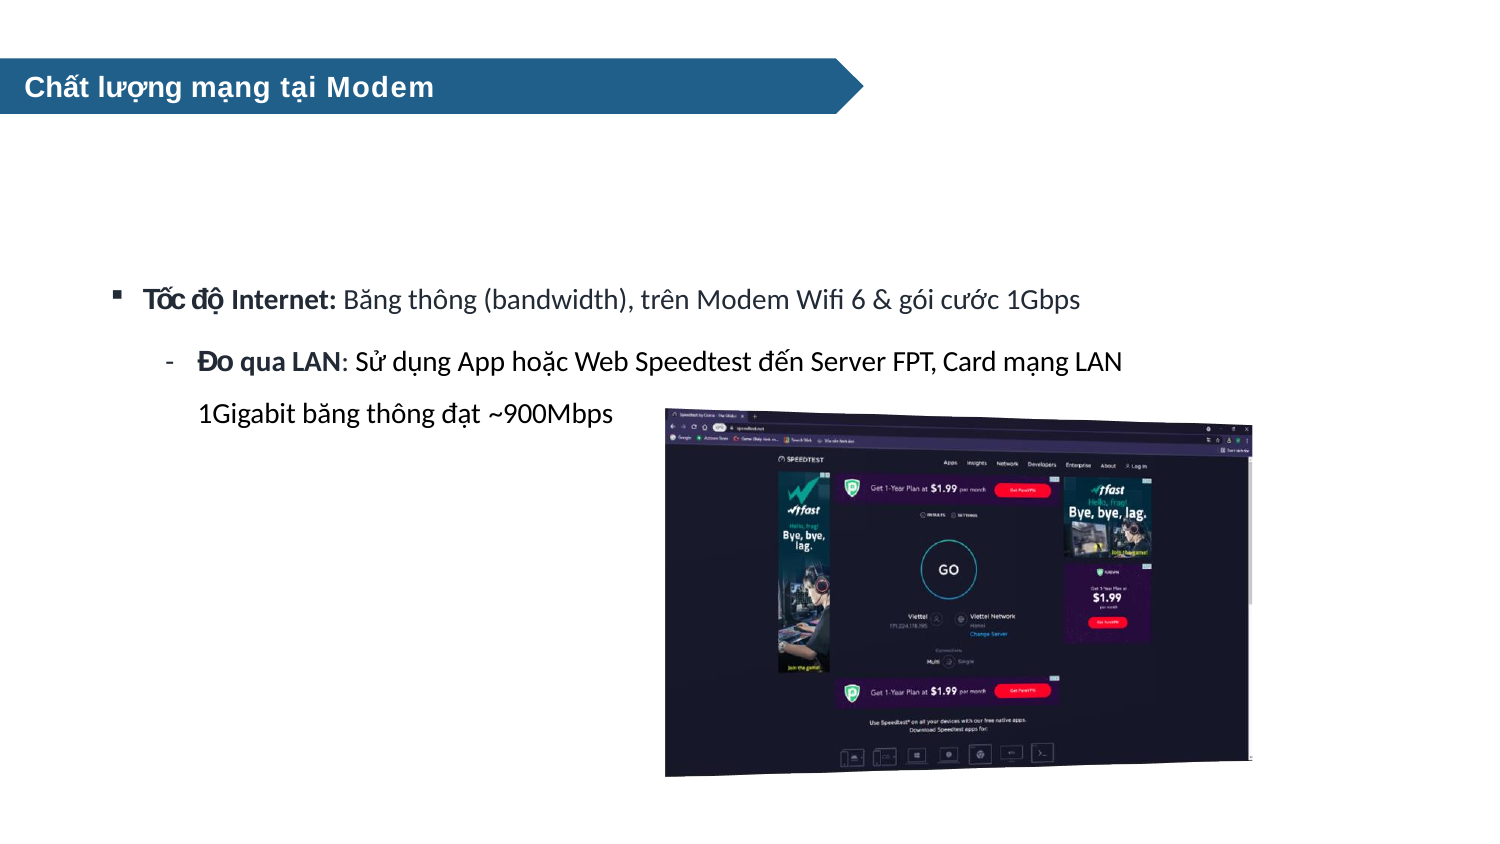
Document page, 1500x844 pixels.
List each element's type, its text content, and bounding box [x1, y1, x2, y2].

text_box Tốc độ Internet: Băng thông (bandwidth), trên Modem Wifi 6 & gói cước 1Gbps - Đo qua LAN: Sử dụng App hoặc Web Speedtest đến Server FPT, Card mạng LAN 1Gigabit băng thông đạt ~900Mbps [108, 278, 1233, 430]
text_box [665, 408, 1253, 777]
text_box [0, 58, 864, 114]
title Chất lượng mạng tại Modem [22, 65, 439, 210]
